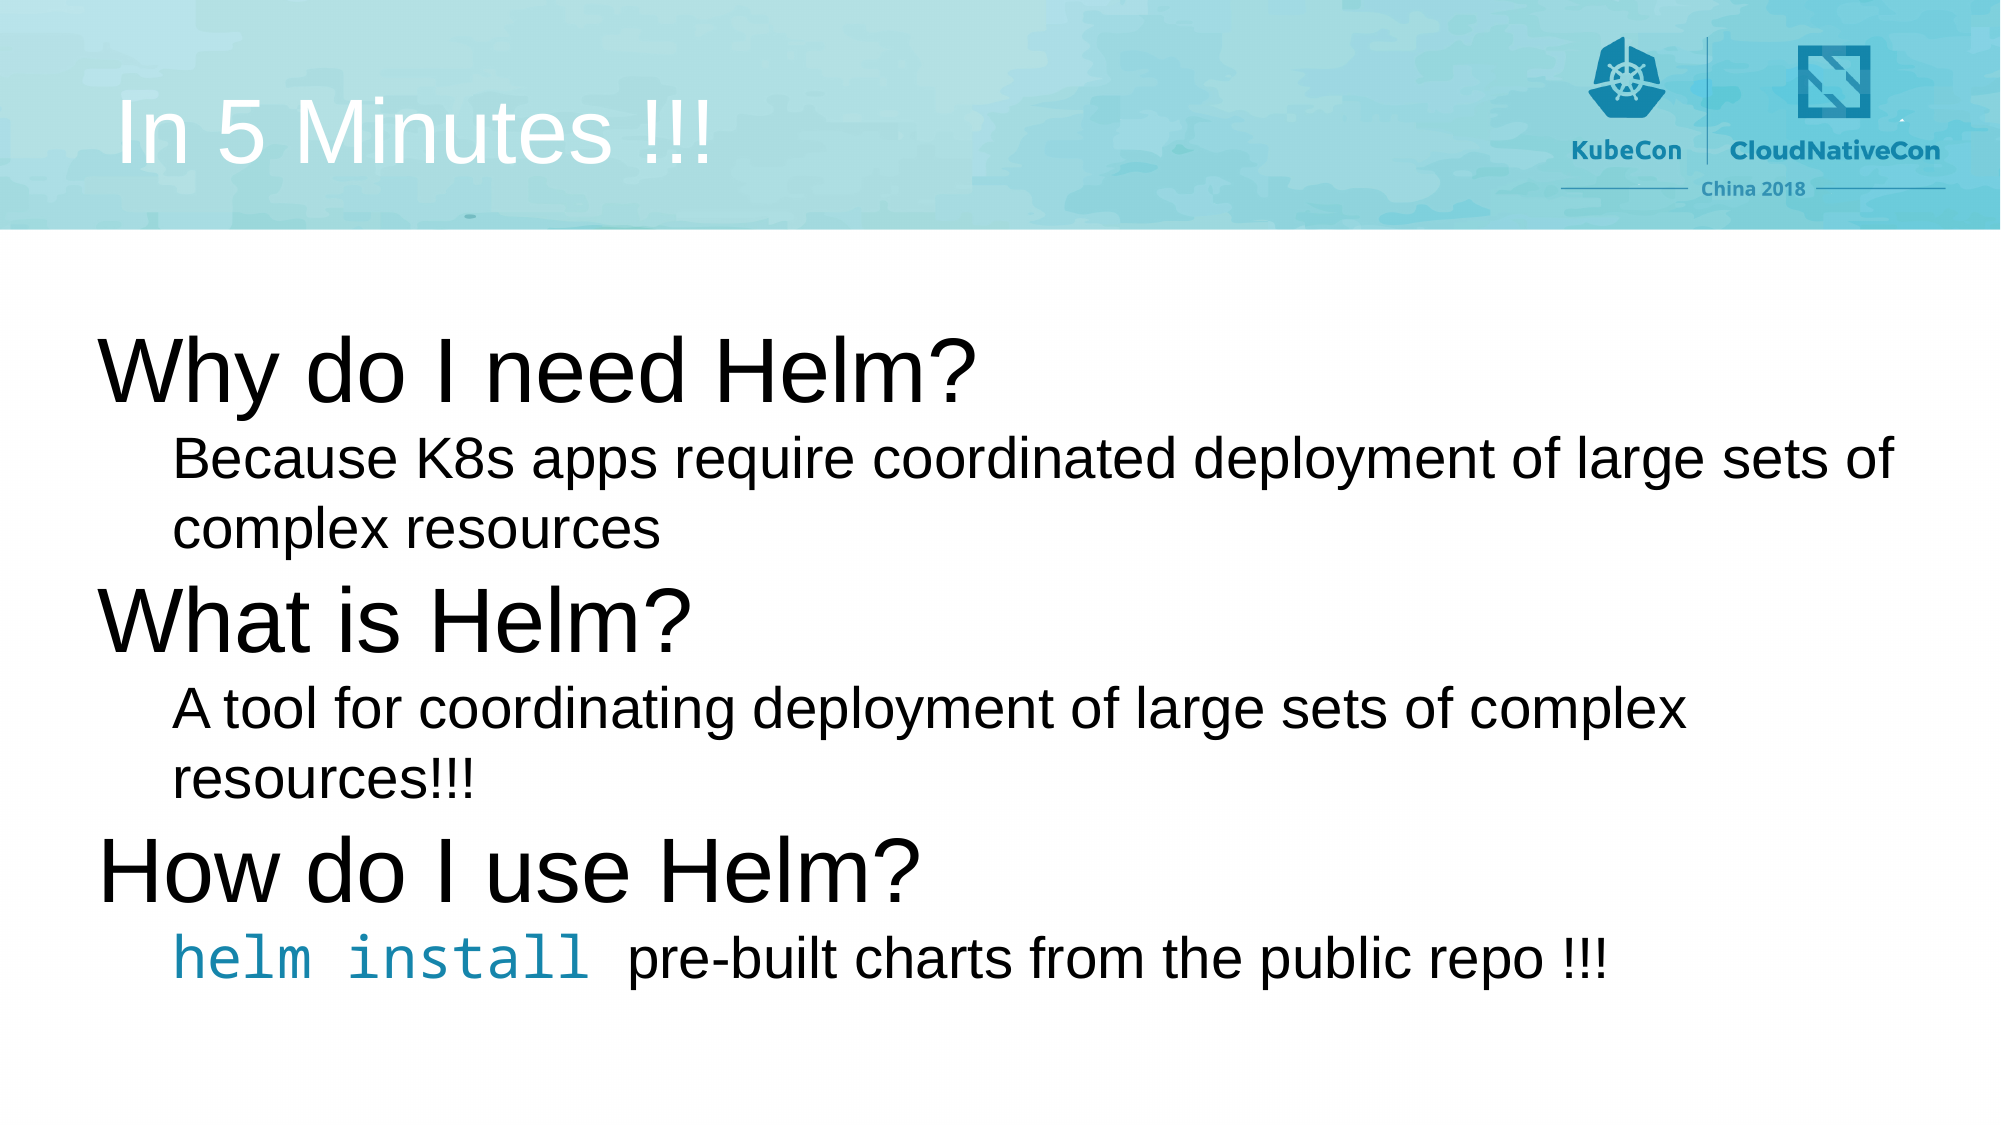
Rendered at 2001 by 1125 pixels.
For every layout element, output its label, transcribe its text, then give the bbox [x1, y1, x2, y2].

picture [0, 0, 2001, 1125]
title In 5 Minutes !!! [99, 1, 1825, 265]
text_box Why do I need Helm? Because K8s apps require coordinated deployment of large sets of complex resources What is Helm? A tool for coordinating deployment of large sets of complex resources!!! How do I use Helm? helm install pre-built charts from the public repo !!! [82, 303, 1962, 998]
